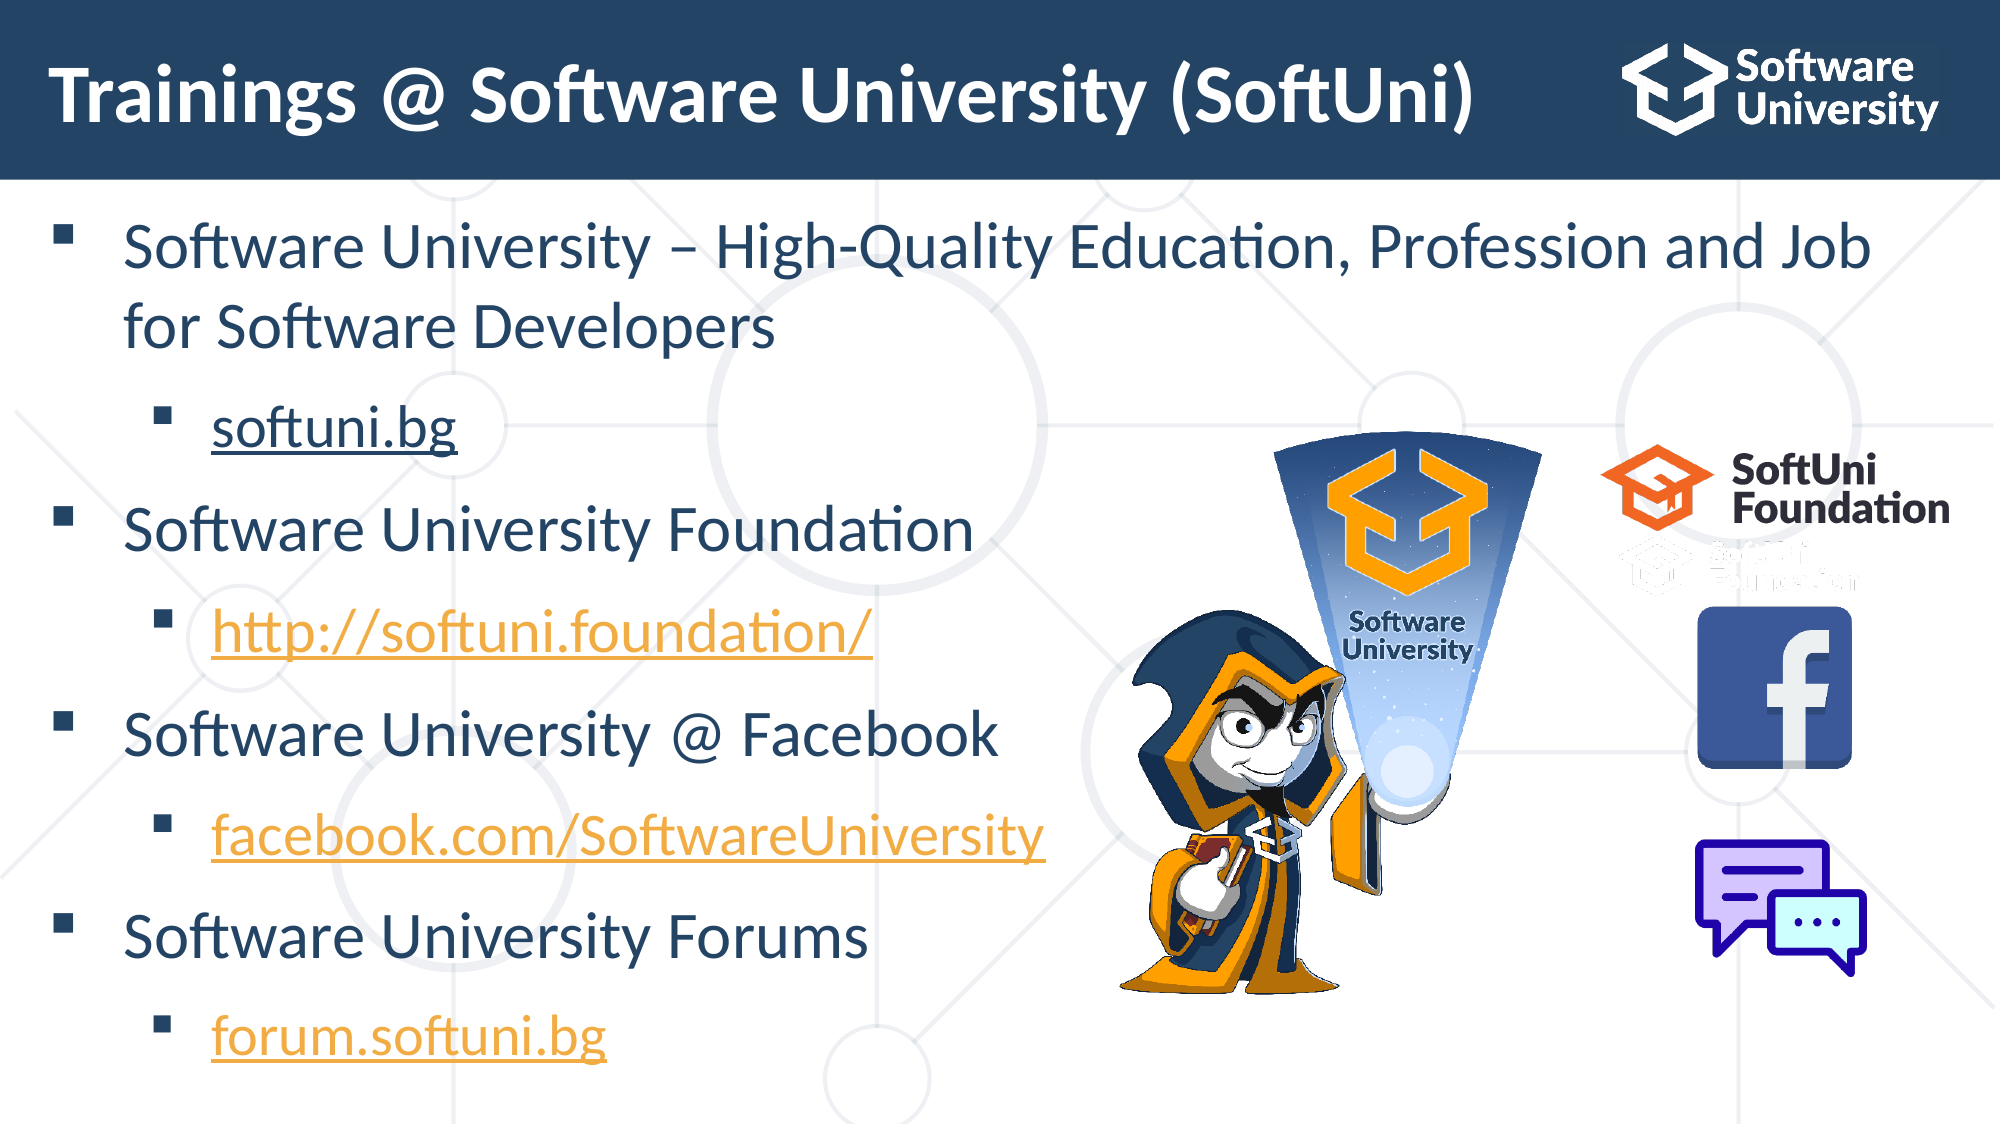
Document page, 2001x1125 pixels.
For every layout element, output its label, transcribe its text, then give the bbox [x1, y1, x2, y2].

picture [1600, 443, 1949, 532]
picture [1079, 379, 1581, 1047]
picture [1617, 535, 1867, 776]
picture [1695, 822, 1867, 995]
title Trainings @ Software University (SoftUni) [31, 16, 1591, 162]
list Software University – High-Quality Education, Profession and Job for Software Developers softuni.bg Software University Foundation http://softuni.foundation/ Software University @ Facebook facebook.com/SoftwareUniversity Software University Forums forum.softuni.bg [31, 196, 1970, 1050]
picture [1622, 43, 1939, 136]
